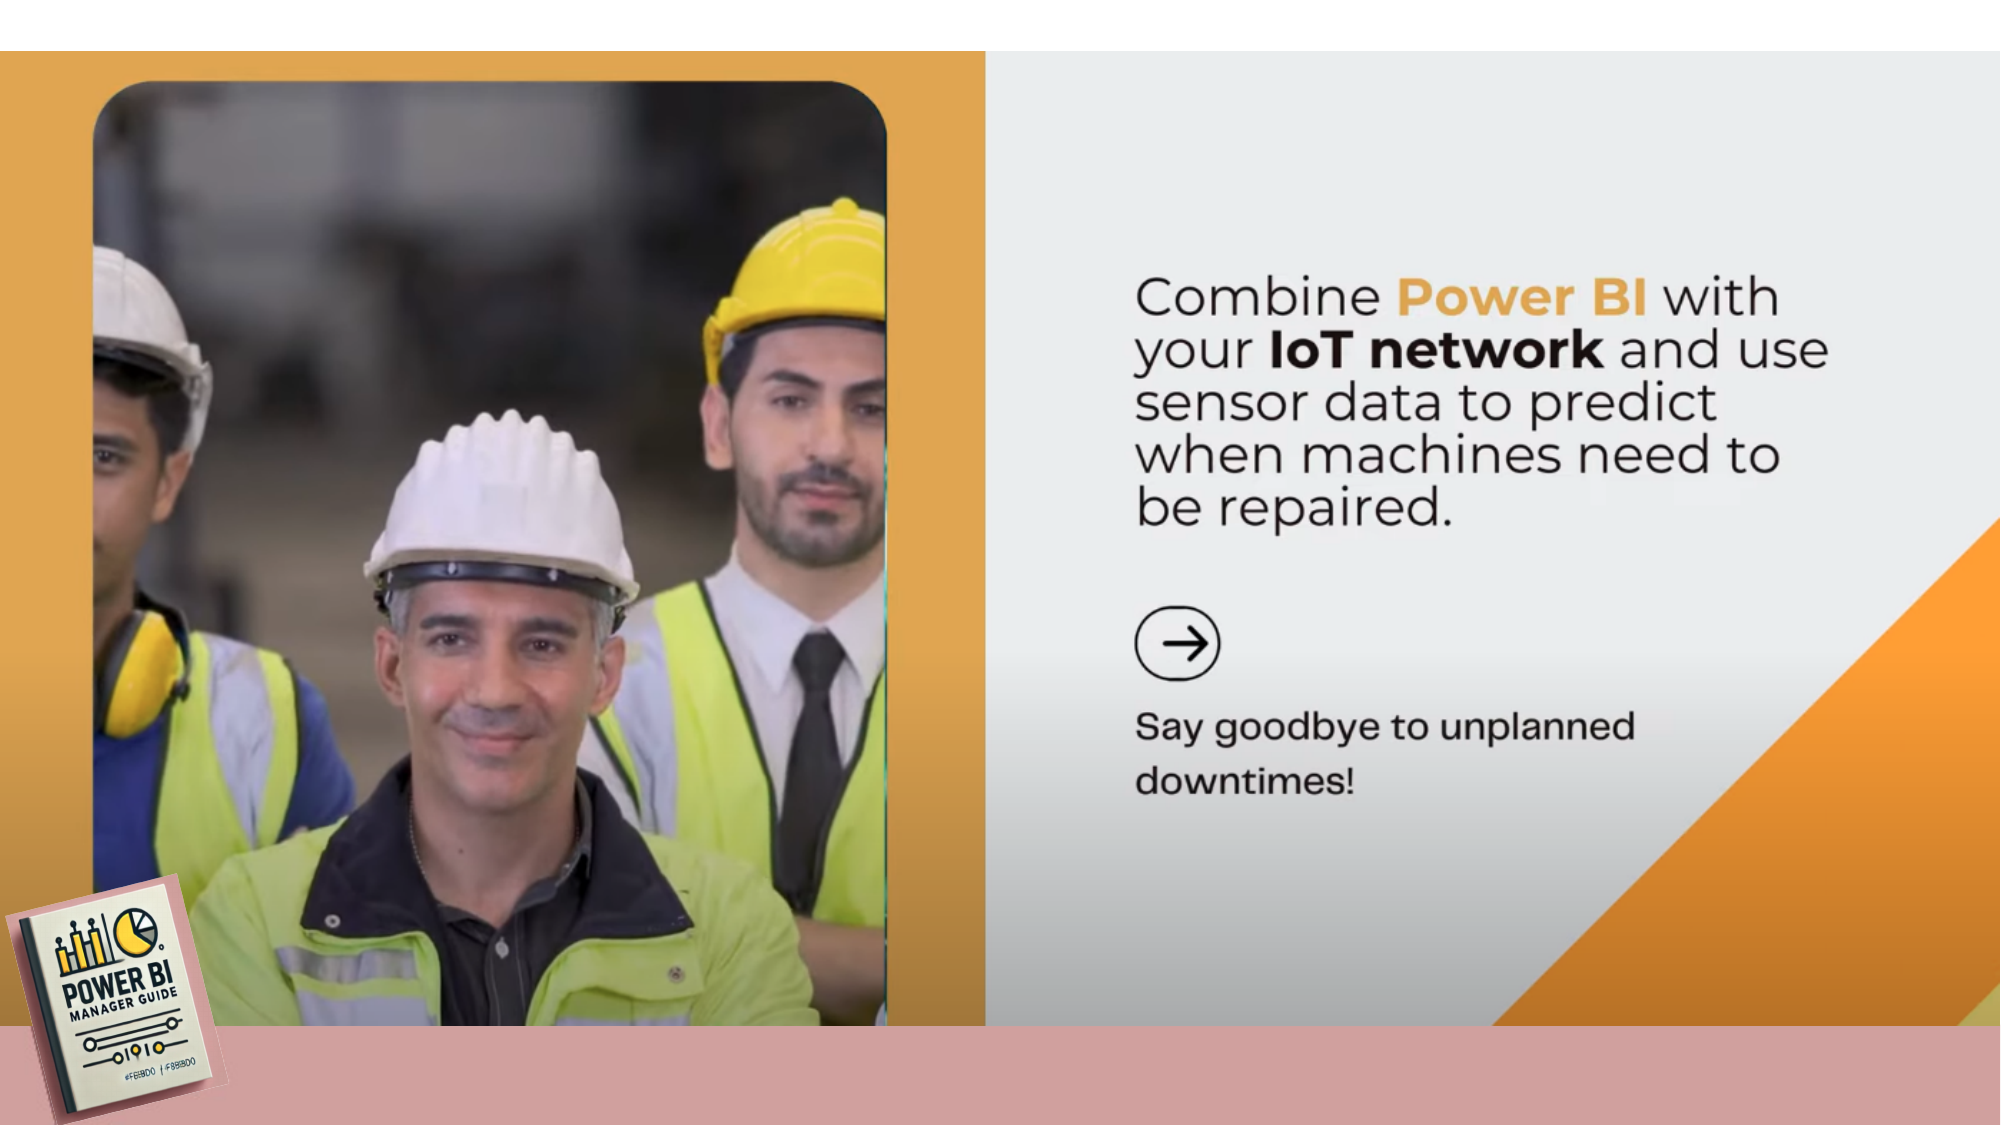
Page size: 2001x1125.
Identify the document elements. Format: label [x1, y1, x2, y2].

text_box [0, 51, 2000, 1108]
picture [0, 0, 2001, 1125]
